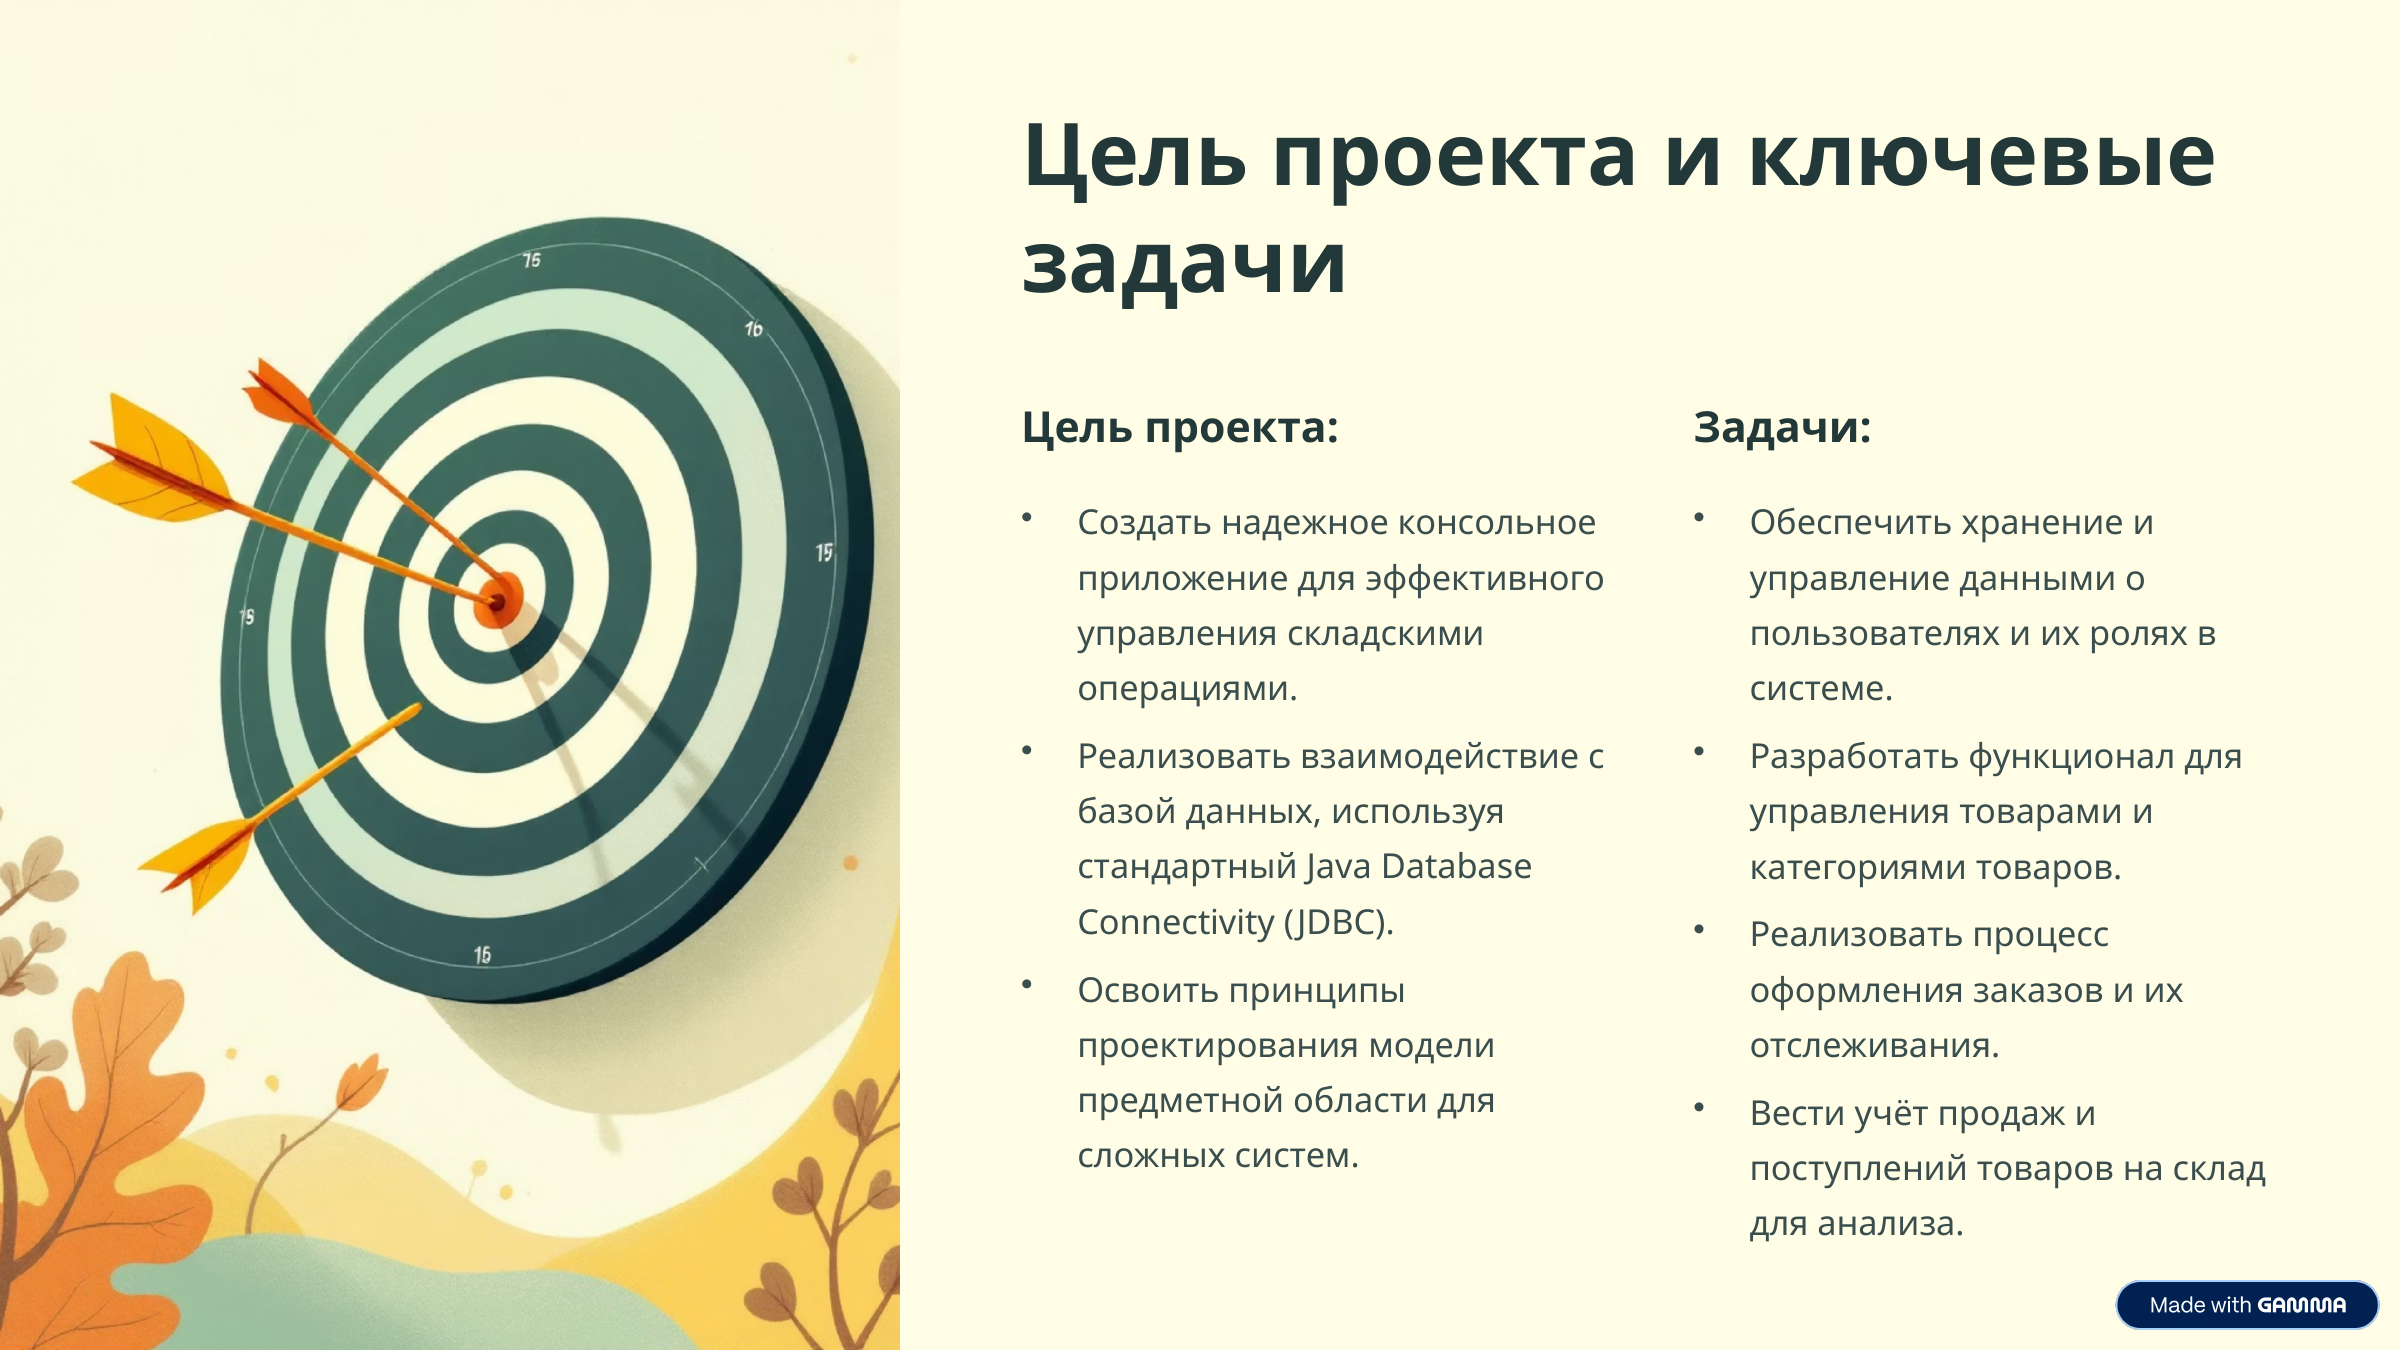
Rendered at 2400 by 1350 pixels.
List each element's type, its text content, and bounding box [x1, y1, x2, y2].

text_box Разработать функционал для управления товарами и категориями товаров. [1693, 720, 2281, 887]
text_box Вести учёт продаж и поступлений товаров на склад для анализа. [1693, 1076, 2281, 1243]
text_box Цель проекта: [1021, 398, 1454, 453]
text_box Создать надежное консольное приложение для эффективного управления складскими операциями. [1021, 486, 1608, 709]
text_box Цель проекта и ключевые задачи [1021, 95, 2279, 312]
text_box Реализовать процесс оформления заказов и их отслеживания. [1693, 898, 2281, 1065]
text_box Обеспечить хранение и управление данными о пользователях и их ролях в системе. [1693, 486, 2281, 709]
text_box Задачи: [1693, 398, 2126, 453]
text_box Реализовать взаимодействие с базой данных, используя стандартный Java Database Connectivity (JDBC). [1021, 720, 1608, 942]
text_box Освоить принципы проектирования модели предметной области для сложных систем. [1021, 953, 1608, 1176]
picture [0, 0, 900, 1350]
picture [2106, 1271, 2389, 1339]
